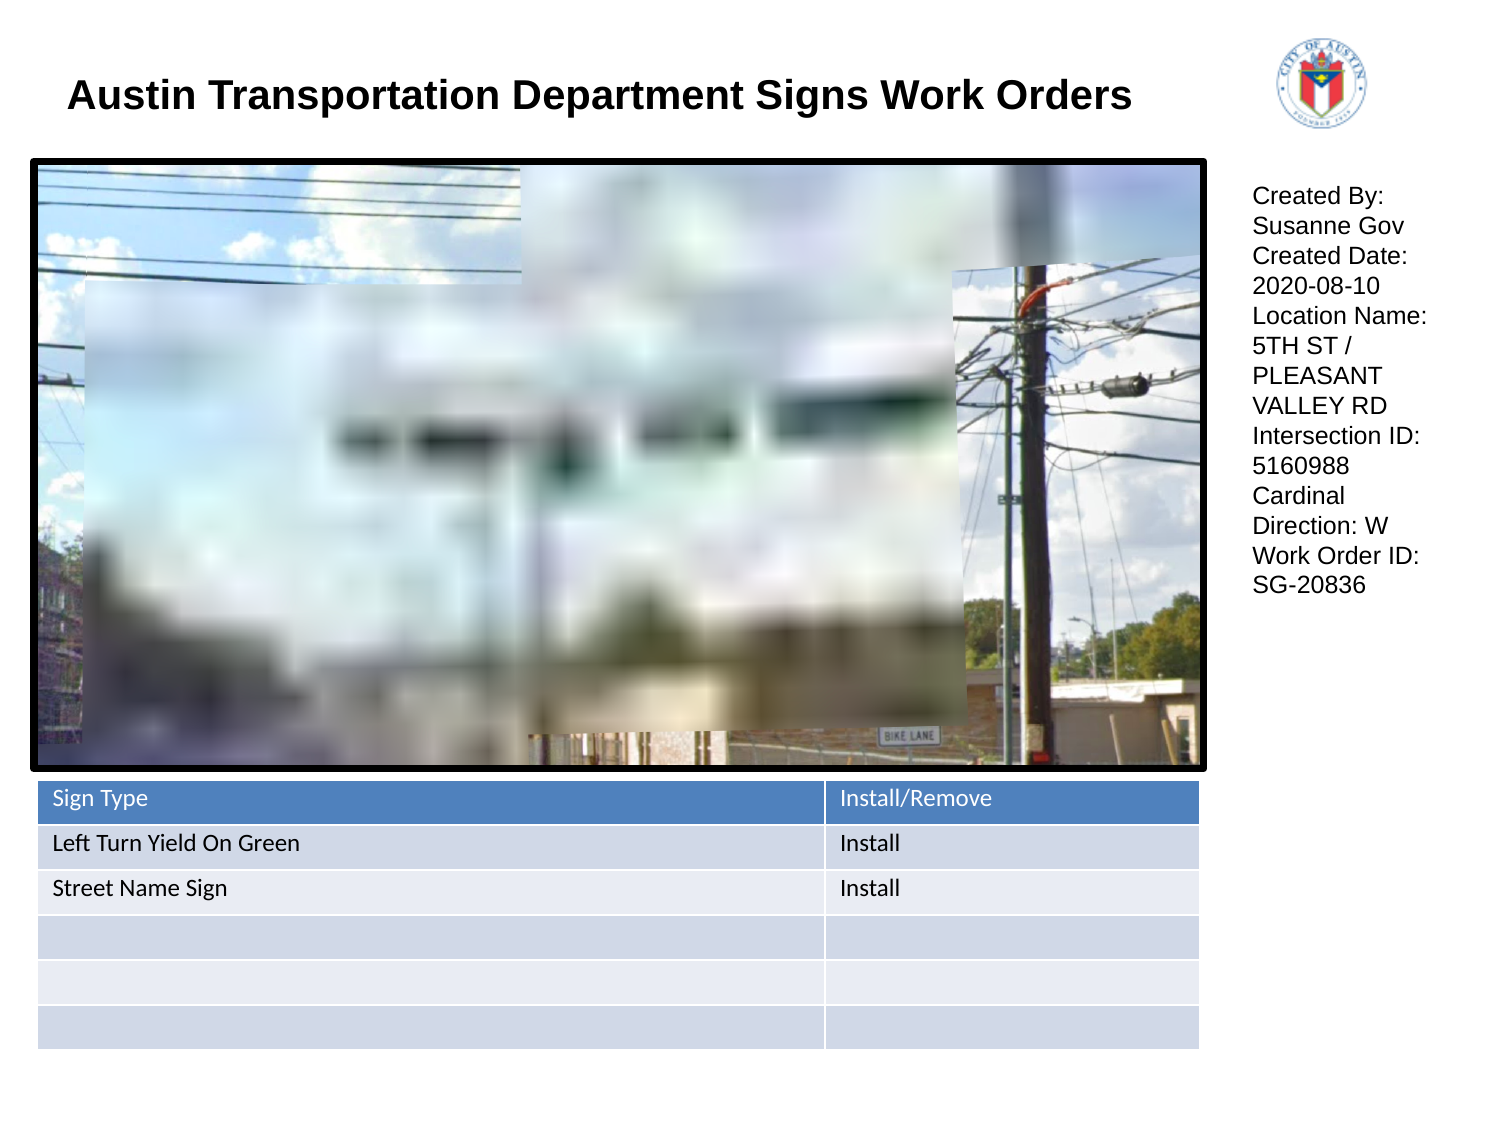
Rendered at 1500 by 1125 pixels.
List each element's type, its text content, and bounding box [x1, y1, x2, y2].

table_cell Install [826, 871, 1199, 914]
text_box Created By: Susanne Gov Created Date: 2020-08-10 Location Name: 5TH ST / PLEASANT VALLEY RD Intersection ID: 5160988 Cardinal Direction: W Work Order ID: SG-20836 [1237, 172, 1463, 607]
text_box Austin Transportation Department Signs Work Orders [51, 60, 1149, 125]
table_cell [38, 1006, 824, 1049]
picture [1274, 37, 1369, 132]
table_cell [826, 961, 1199, 1004]
table_cell [38, 916, 824, 959]
picture [37, 164, 1201, 766]
table_cell [826, 1006, 1199, 1049]
table_cell Install [826, 826, 1199, 869]
table_cell [38, 961, 824, 1004]
table_header Sign Type [38, 781, 824, 824]
table_header Install/Remove [826, 781, 1199, 824]
table_cell [826, 916, 1199, 959]
table_cell Street Name Sign [38, 871, 824, 914]
table_cell Left Turn Yield On Green [38, 826, 824, 869]
